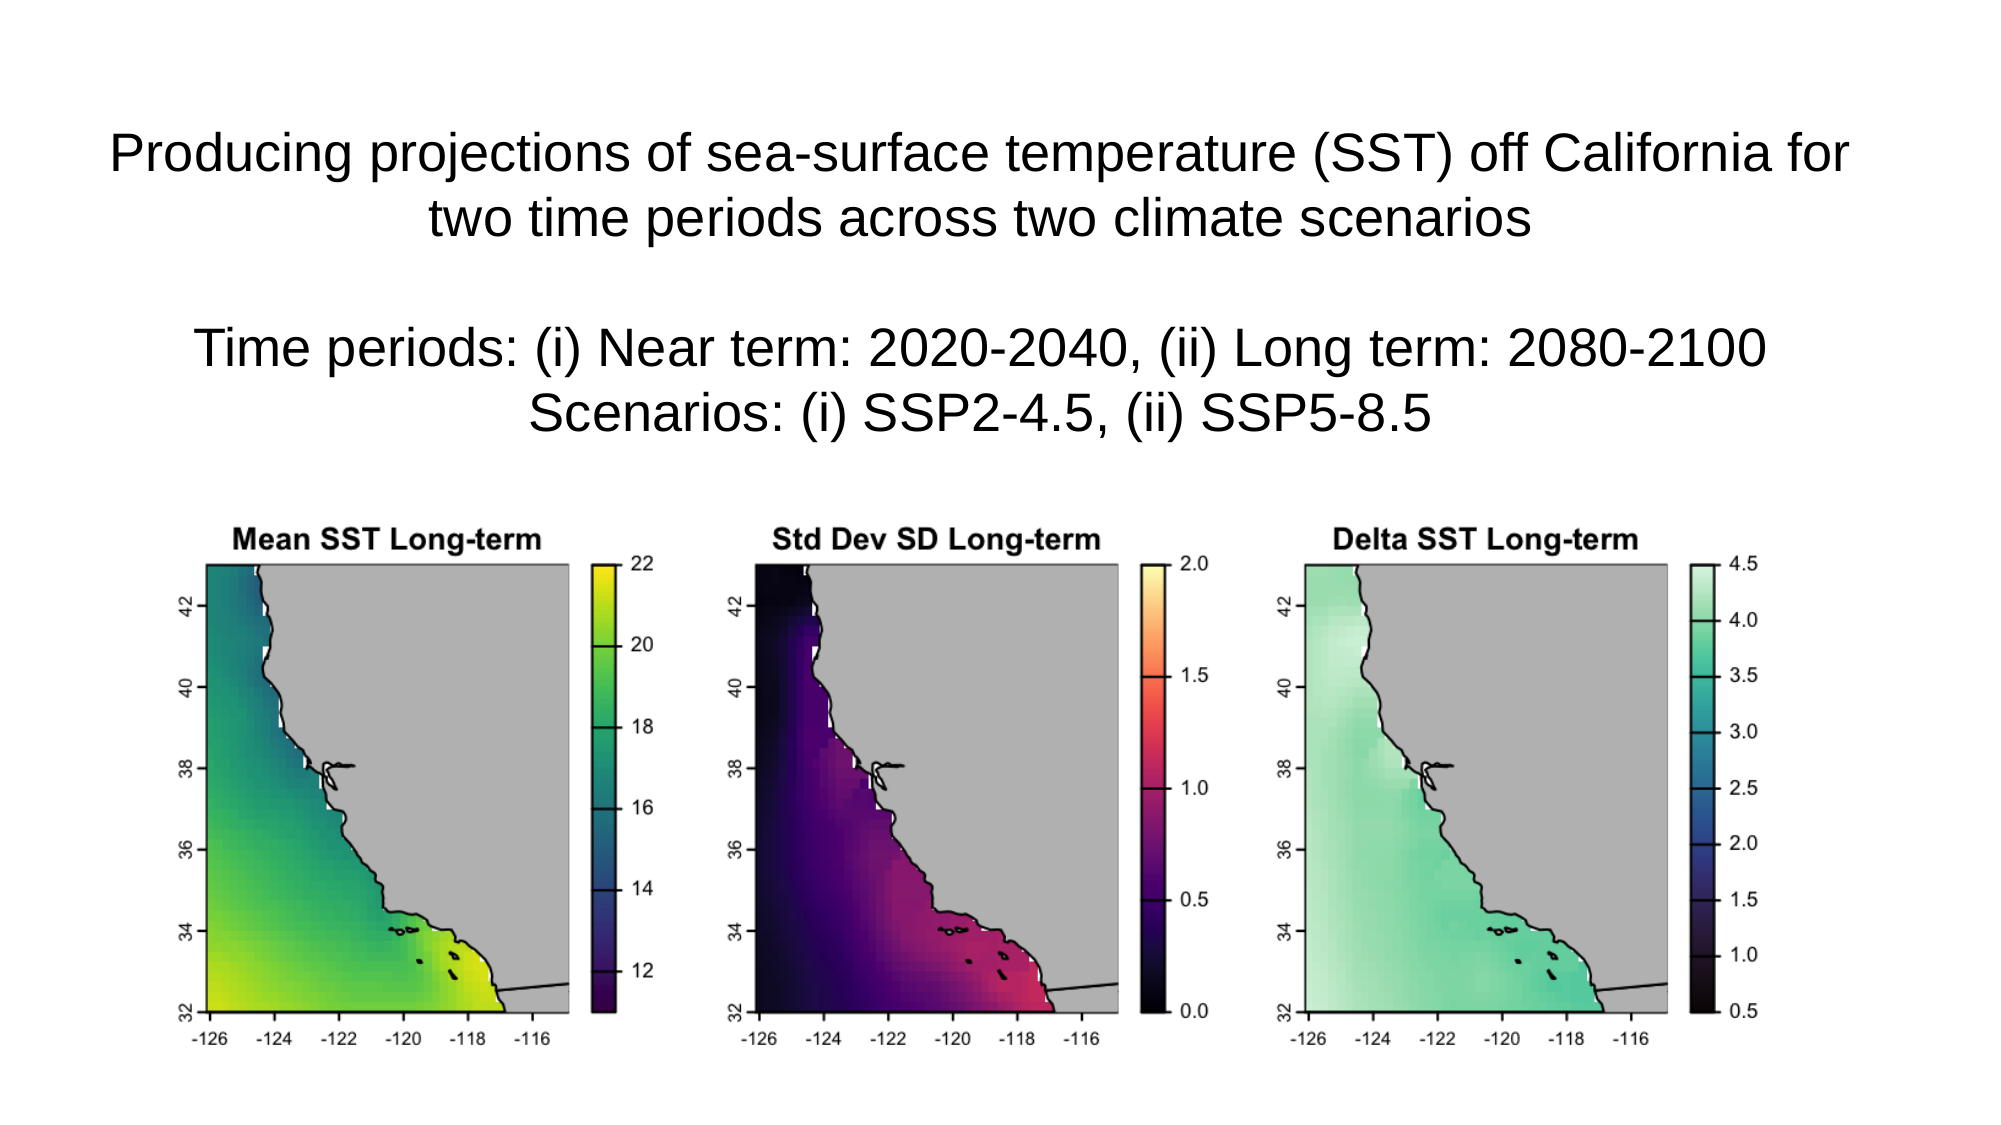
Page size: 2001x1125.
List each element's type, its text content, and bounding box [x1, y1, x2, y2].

picture [144, 494, 1793, 1084]
text_box Producing projections of sea-surface temperature (SST) off California for two time periods across two climate scenarios Time periods: (i) Near term: 2020-2040, (ii) Long term: 2080-2100 Scenarios: (i) SSP2-4.5, (ii) SSP5-8.5 [70, 102, 1893, 458]
